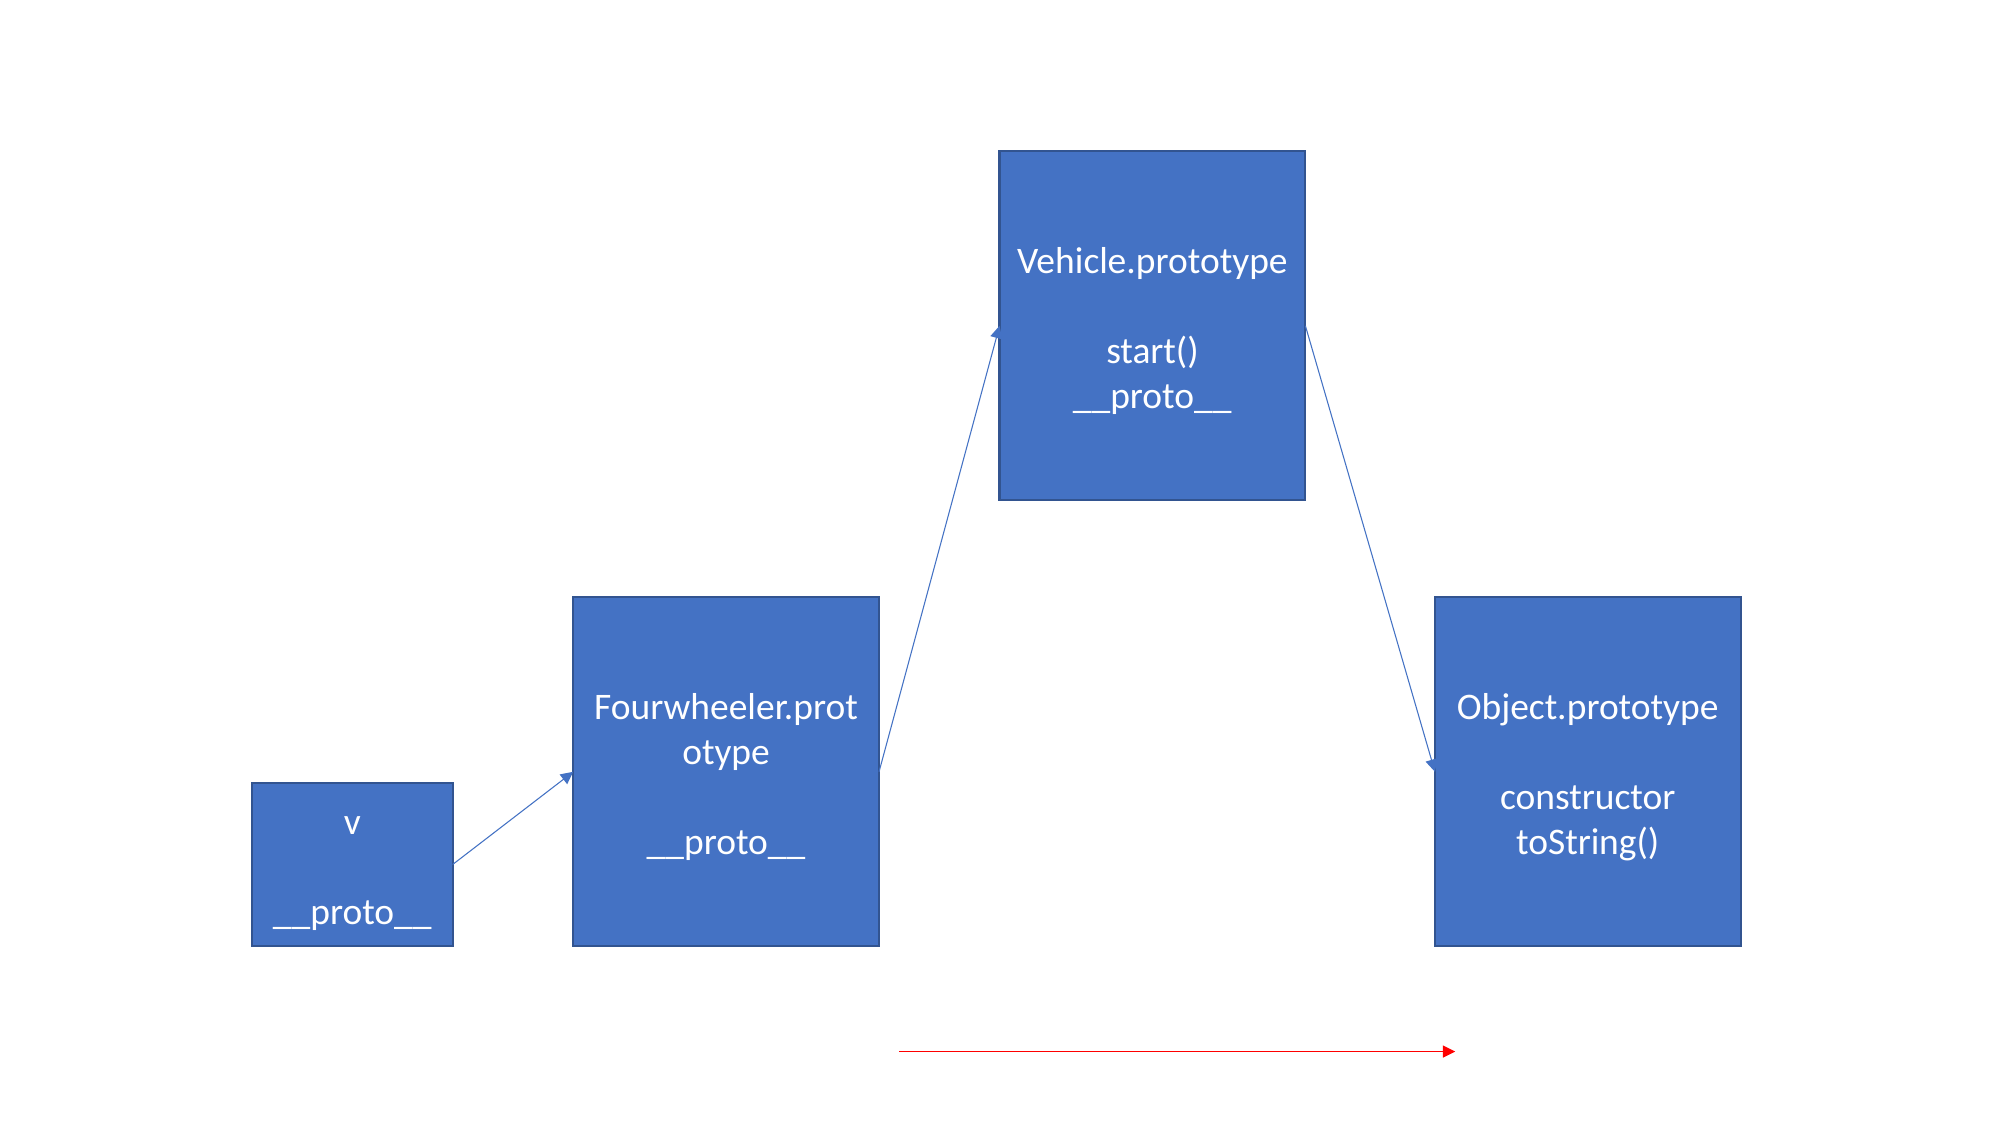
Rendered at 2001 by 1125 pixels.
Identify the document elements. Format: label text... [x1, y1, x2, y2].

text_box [879, 325, 1000, 772]
text_box Vehicle.prototype start() __proto__ [998, 150, 1306, 501]
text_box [452, 771, 574, 865]
text_box v __proto__ [251, 782, 454, 947]
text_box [1305, 325, 1435, 772]
text_box Object.prototype constructor toString() [1434, 596, 1742, 947]
text_box Fourwheeler.prototype __proto__ [572, 596, 880, 947]
